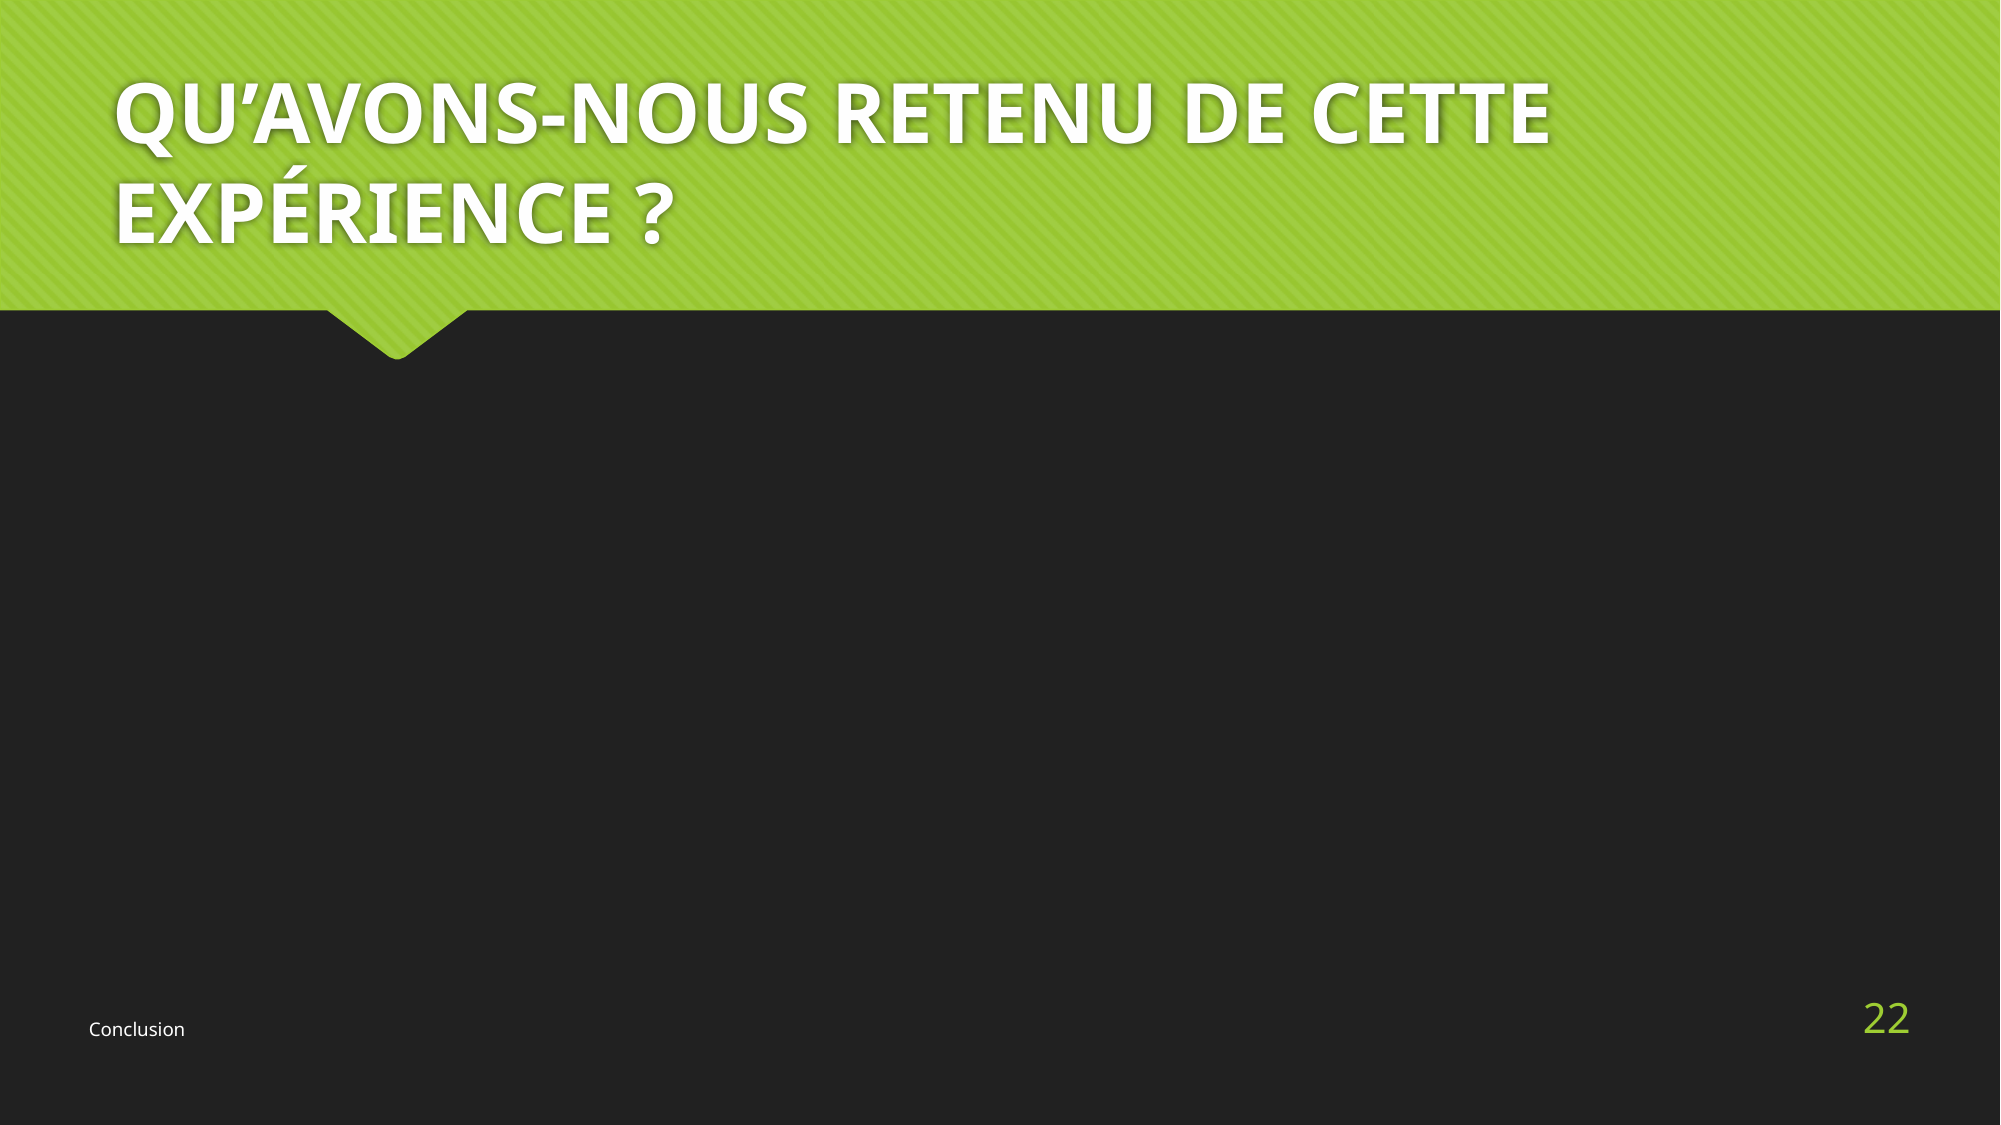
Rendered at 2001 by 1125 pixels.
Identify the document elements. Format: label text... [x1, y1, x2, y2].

title QU’AVONS-NOUS RETENU DE CETTE EXPÉRIENCE ? [97, 28, 1819, 268]
footer Conclusion [74, 991, 1493, 1051]
slide_number 22 [1751, 970, 1926, 1051]
